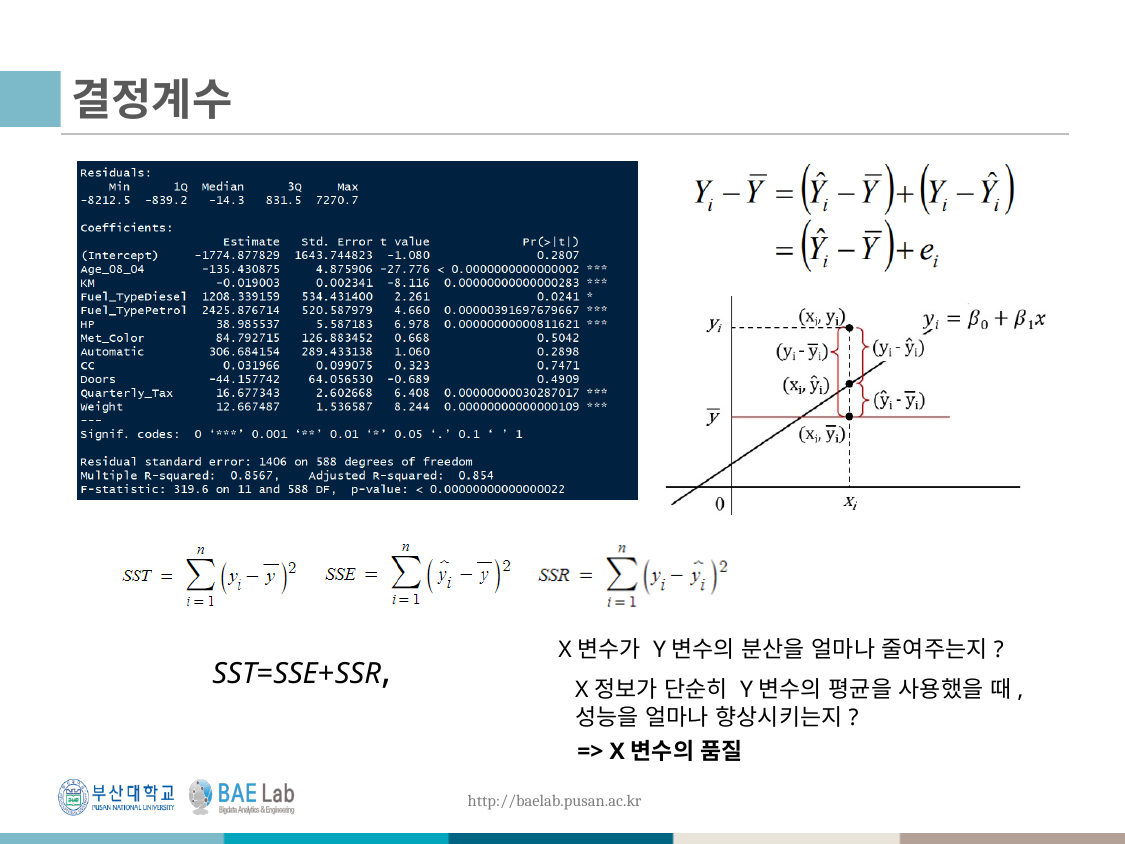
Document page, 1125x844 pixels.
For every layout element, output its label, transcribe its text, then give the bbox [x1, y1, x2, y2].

text_box => X변수의 품질 [562, 729, 1065, 772]
picture [76, 161, 638, 500]
text_box X정보가 단순히 Y변수의 평균을 사용했을 때, 성능을 얼마나 향상시키는지? [560, 667, 1063, 737]
picture [673, 833, 1125, 844]
picture [687, 161, 1038, 275]
title 결정계수 [56, 71, 1069, 125]
text_box X변수가 Y변수의 분산을 얼마나 줄여주는지? [543, 627, 1019, 670]
picture [0, 833, 448, 844]
picture [186, 776, 300, 816]
picture [662, 296, 1055, 516]
picture [112, 535, 751, 621]
picture [55, 775, 175, 819]
